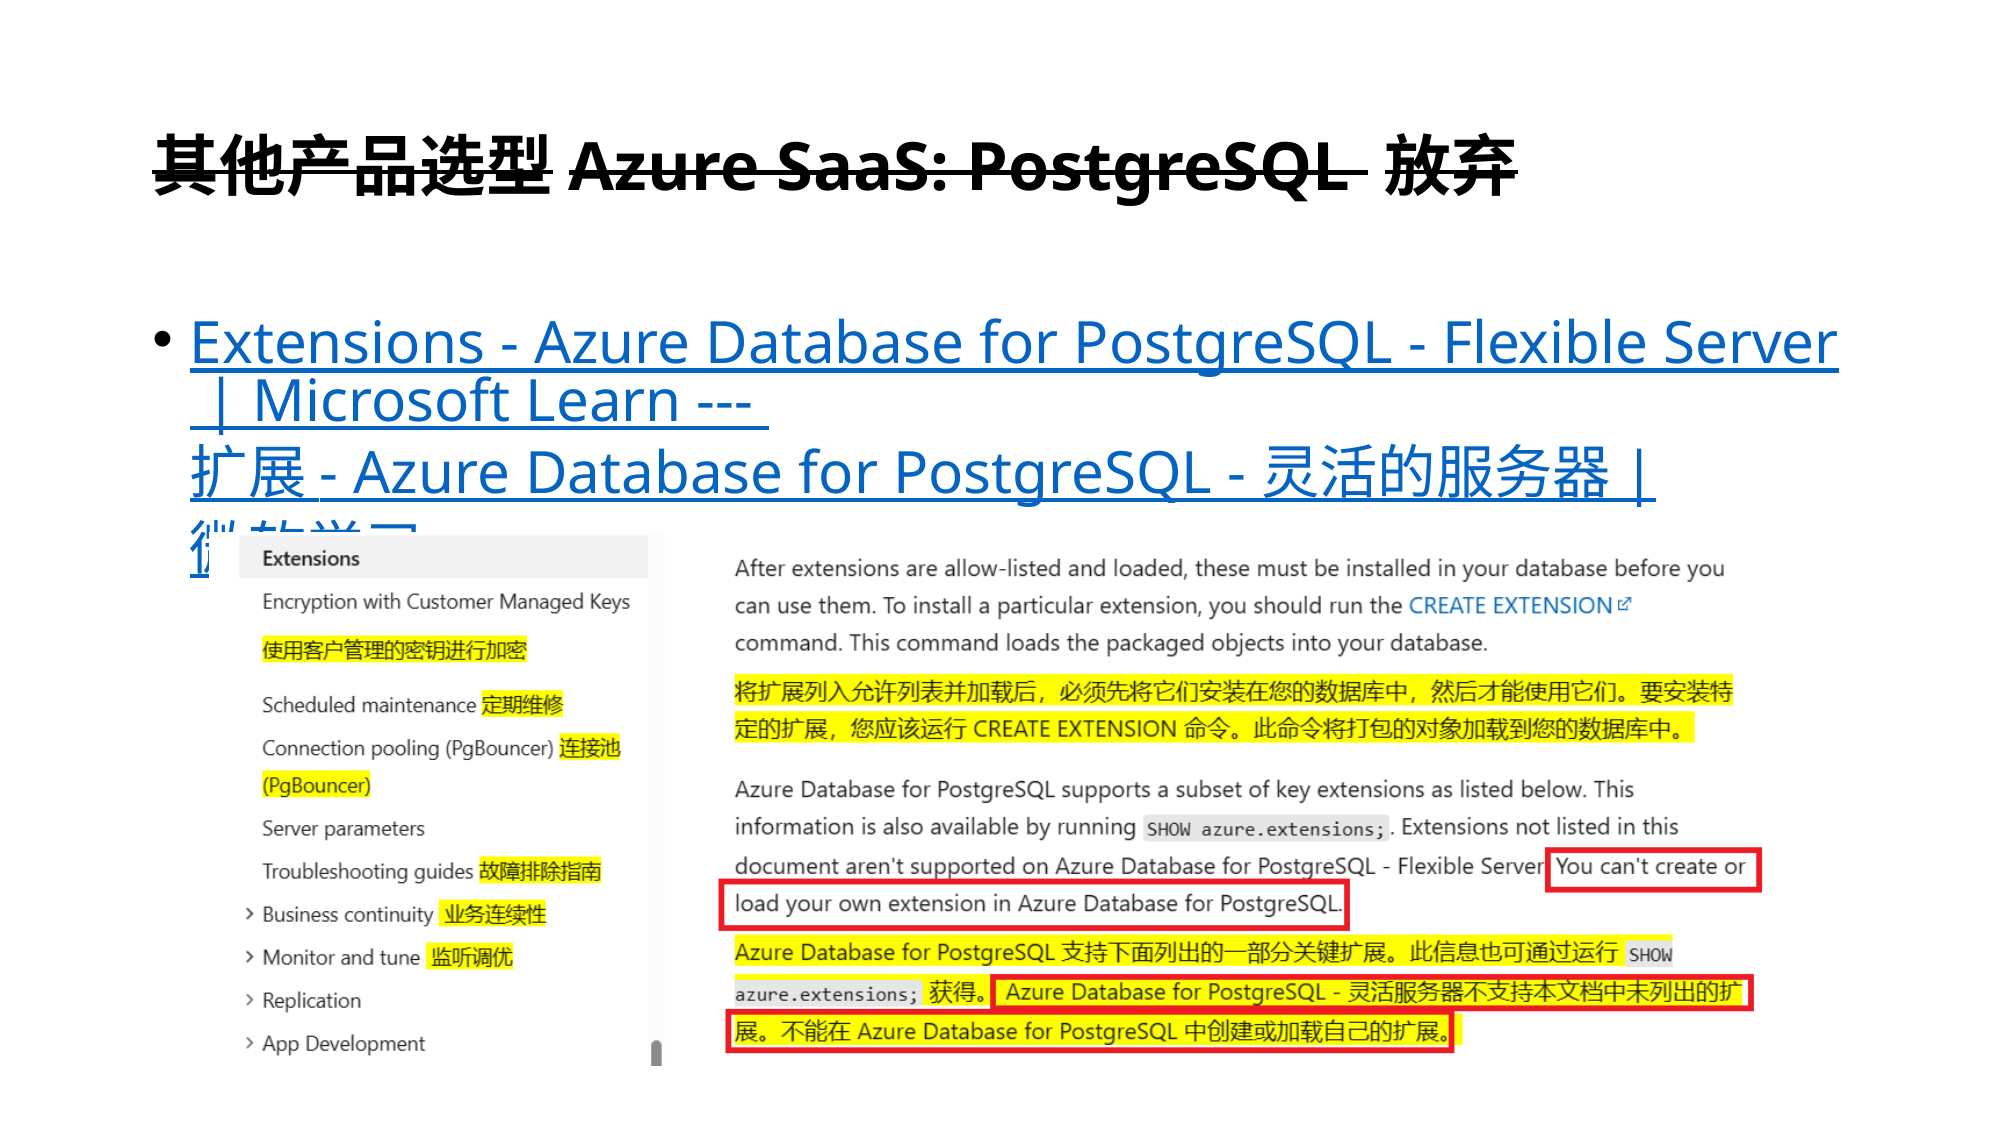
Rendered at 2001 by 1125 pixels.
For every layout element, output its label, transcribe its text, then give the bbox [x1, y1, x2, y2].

picture [209, 532, 1949, 1066]
title 其他产品选型Azure SaaS: PostgreSQL 放弃 [137, 59, 1863, 278]
list Extensions - Azure Database for PostgreSQL - Flexible Server | Microsoft Learn --- 扩展 - Azure Database for PostgreSQL - 灵活的服务器 |微软学习 [137, 299, 1863, 1014]
